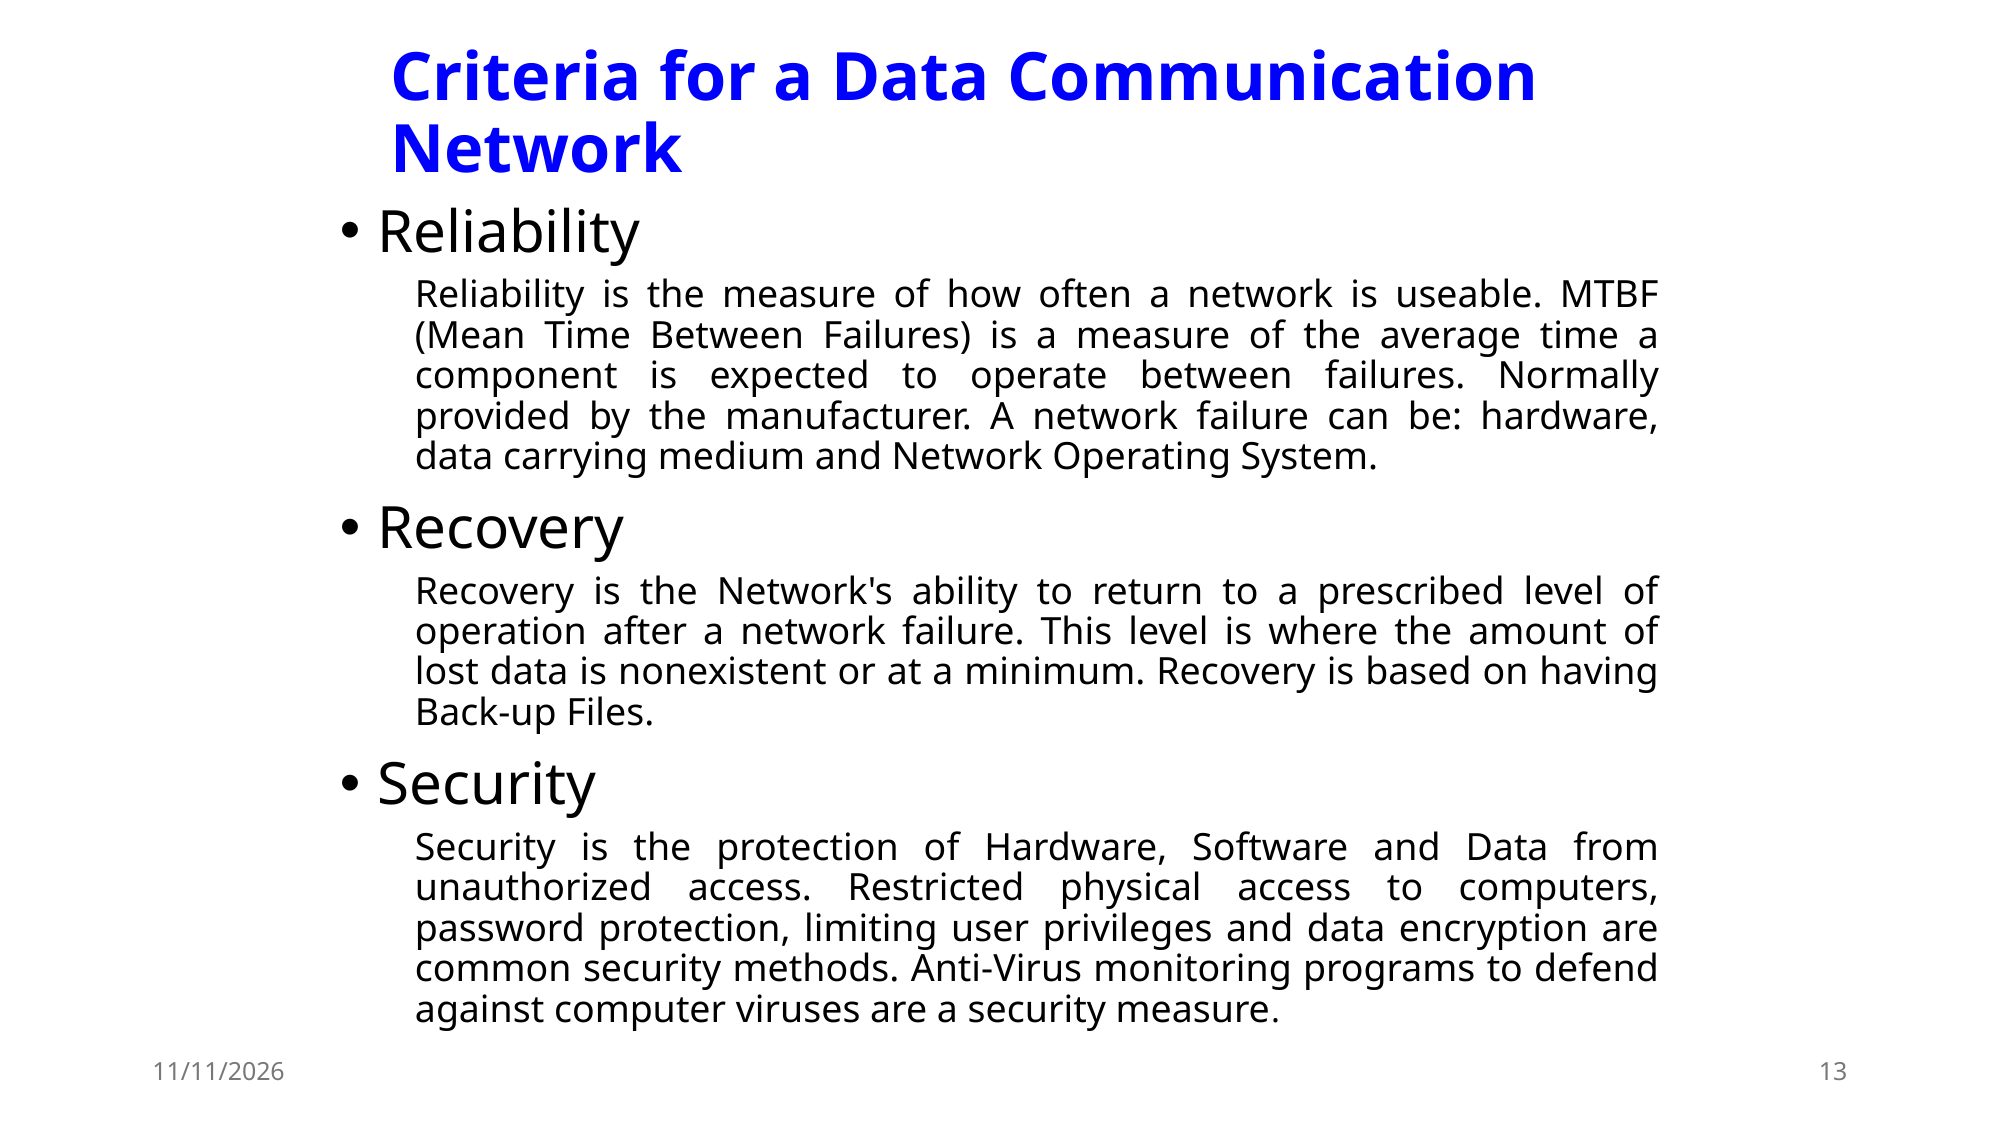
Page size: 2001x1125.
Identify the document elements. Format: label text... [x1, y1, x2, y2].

slide_number 13 [1412, 1042, 1863, 1103]
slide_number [137, 1042, 588, 1103]
title Criteria for a Data Communication Network [375, 33, 1669, 194]
list Reliability Reliability is the measure of how often a network is useable. MTBF (Mean Time Between Failures) is a measure of the average time a component is expected to operate between failures. Normally provided by the manufacturer. A network failure can be: hardware, data carrying medium and Network Operating System. Recovery Recovery is the Network's ability to return to a prescribed level of operation after a network failure. This level is where the amount of lost data is nonexistent or at a minimum. Recovery is based on having Back-up Files. Security Security is the protection of Hardware, Software and Data from unauthorized access. Restricted physical access to computers, password protection, limiting user privileges and data encryption are common security methods. Anti-Virus monitoring programs to defend against computer viruses are a security measure. [324, 194, 1675, 1043]
